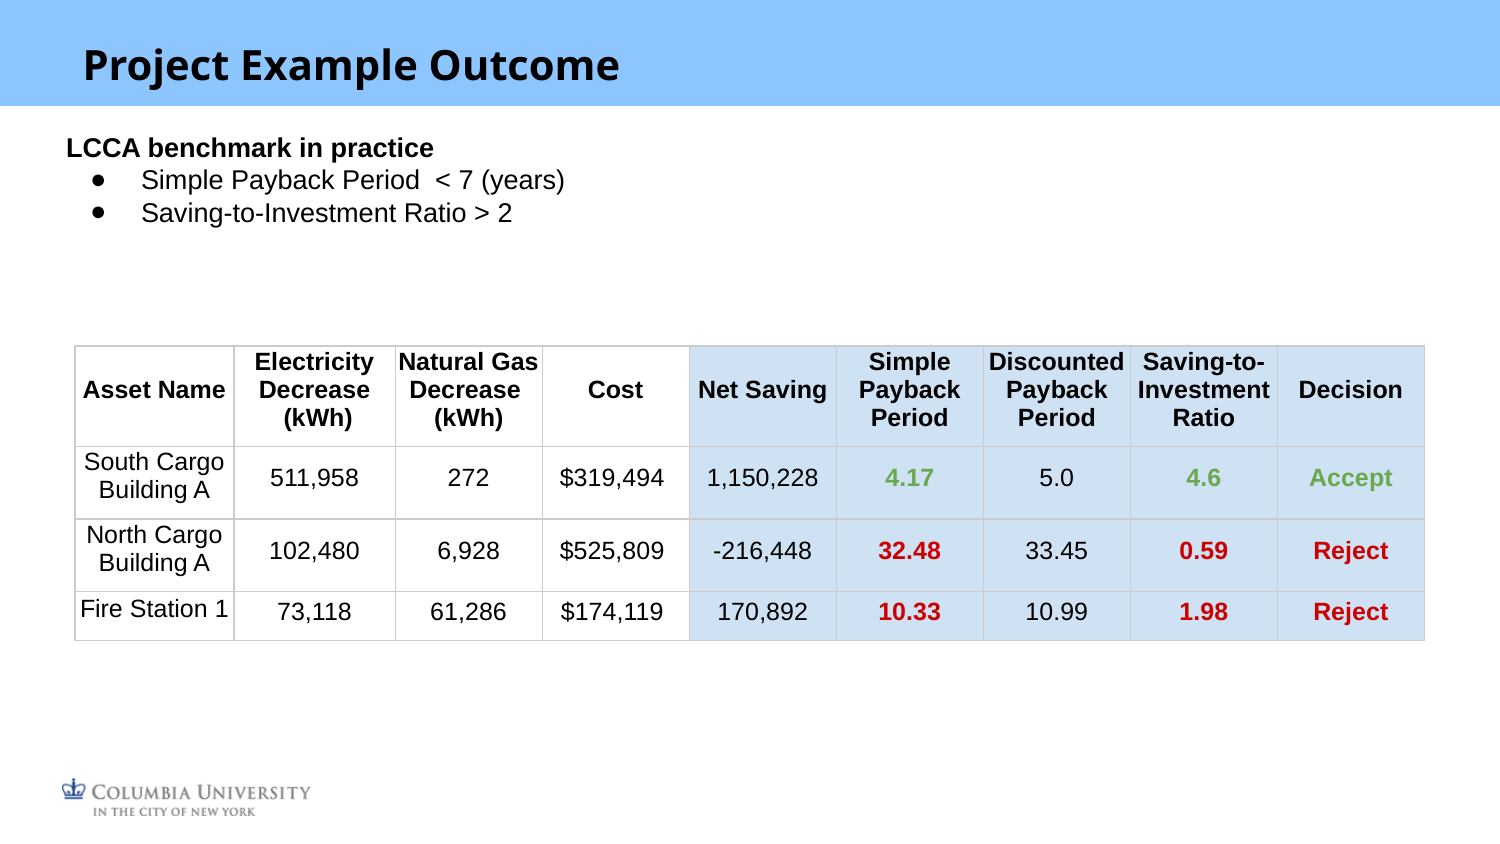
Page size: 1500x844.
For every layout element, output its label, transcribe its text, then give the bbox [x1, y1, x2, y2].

table_cell 170,892 [690, 592, 836, 640]
table_cell 272 [396, 447, 542, 518]
table_header Net Saving [690, 347, 836, 446]
table_cell $174,119 [543, 592, 689, 640]
table_cell South Cargo Building A [76, 447, 233, 518]
table_header Saving-to-Investment Ratio [1131, 347, 1277, 446]
table_cell 10.33 [837, 592, 983, 640]
table_cell 5.0 [984, 447, 1130, 518]
table_header Electricity Decrease (kWh) [235, 347, 395, 446]
picture [62, 778, 311, 816]
table_cell $319,494 [543, 447, 689, 518]
table_cell 33.45 [984, 520, 1130, 591]
table_cell -216,448 [690, 520, 836, 591]
table_cell Accept [1278, 447, 1424, 518]
table_cell 61,286 [396, 592, 542, 640]
table_header Decision [1278, 347, 1424, 446]
table_cell Reject [1278, 592, 1424, 640]
table_cell 4.17 [837, 447, 983, 518]
table_header Asset Name [76, 347, 233, 446]
table_cell 1,150,228 [690, 447, 836, 518]
table_cell $525,809 [543, 520, 689, 591]
title Project Example Outcome [67, 16, 1466, 111]
table_cell 0.59 [1131, 520, 1277, 591]
table_cell 6,928 [396, 520, 542, 591]
table_cell Fire Station 1 [76, 592, 233, 640]
table_cell 10.99 [984, 592, 1130, 640]
table_header Cost [543, 347, 689, 446]
table_cell 1.98 [1131, 592, 1277, 640]
table_cell 4.6 [1131, 447, 1277, 518]
table_cell 511,958 [235, 447, 395, 518]
list LCCA benchmark in practice Simple Payback Period < 7 (years) Saving-to-Investment Ratio > 2 [51, 115, 1449, 249]
table_header Natural Gas Decrease (kWh) [396, 347, 542, 446]
table_cell Reject [1278, 520, 1424, 591]
table_cell 73,118 [235, 592, 395, 640]
table_header Discounted Payback Period [984, 347, 1130, 446]
table_header Simple Payback Period [837, 347, 983, 446]
table_cell 102,480 [235, 520, 395, 591]
table_cell 32.48 [837, 520, 983, 591]
table_cell North Cargo Building A [76, 520, 233, 591]
